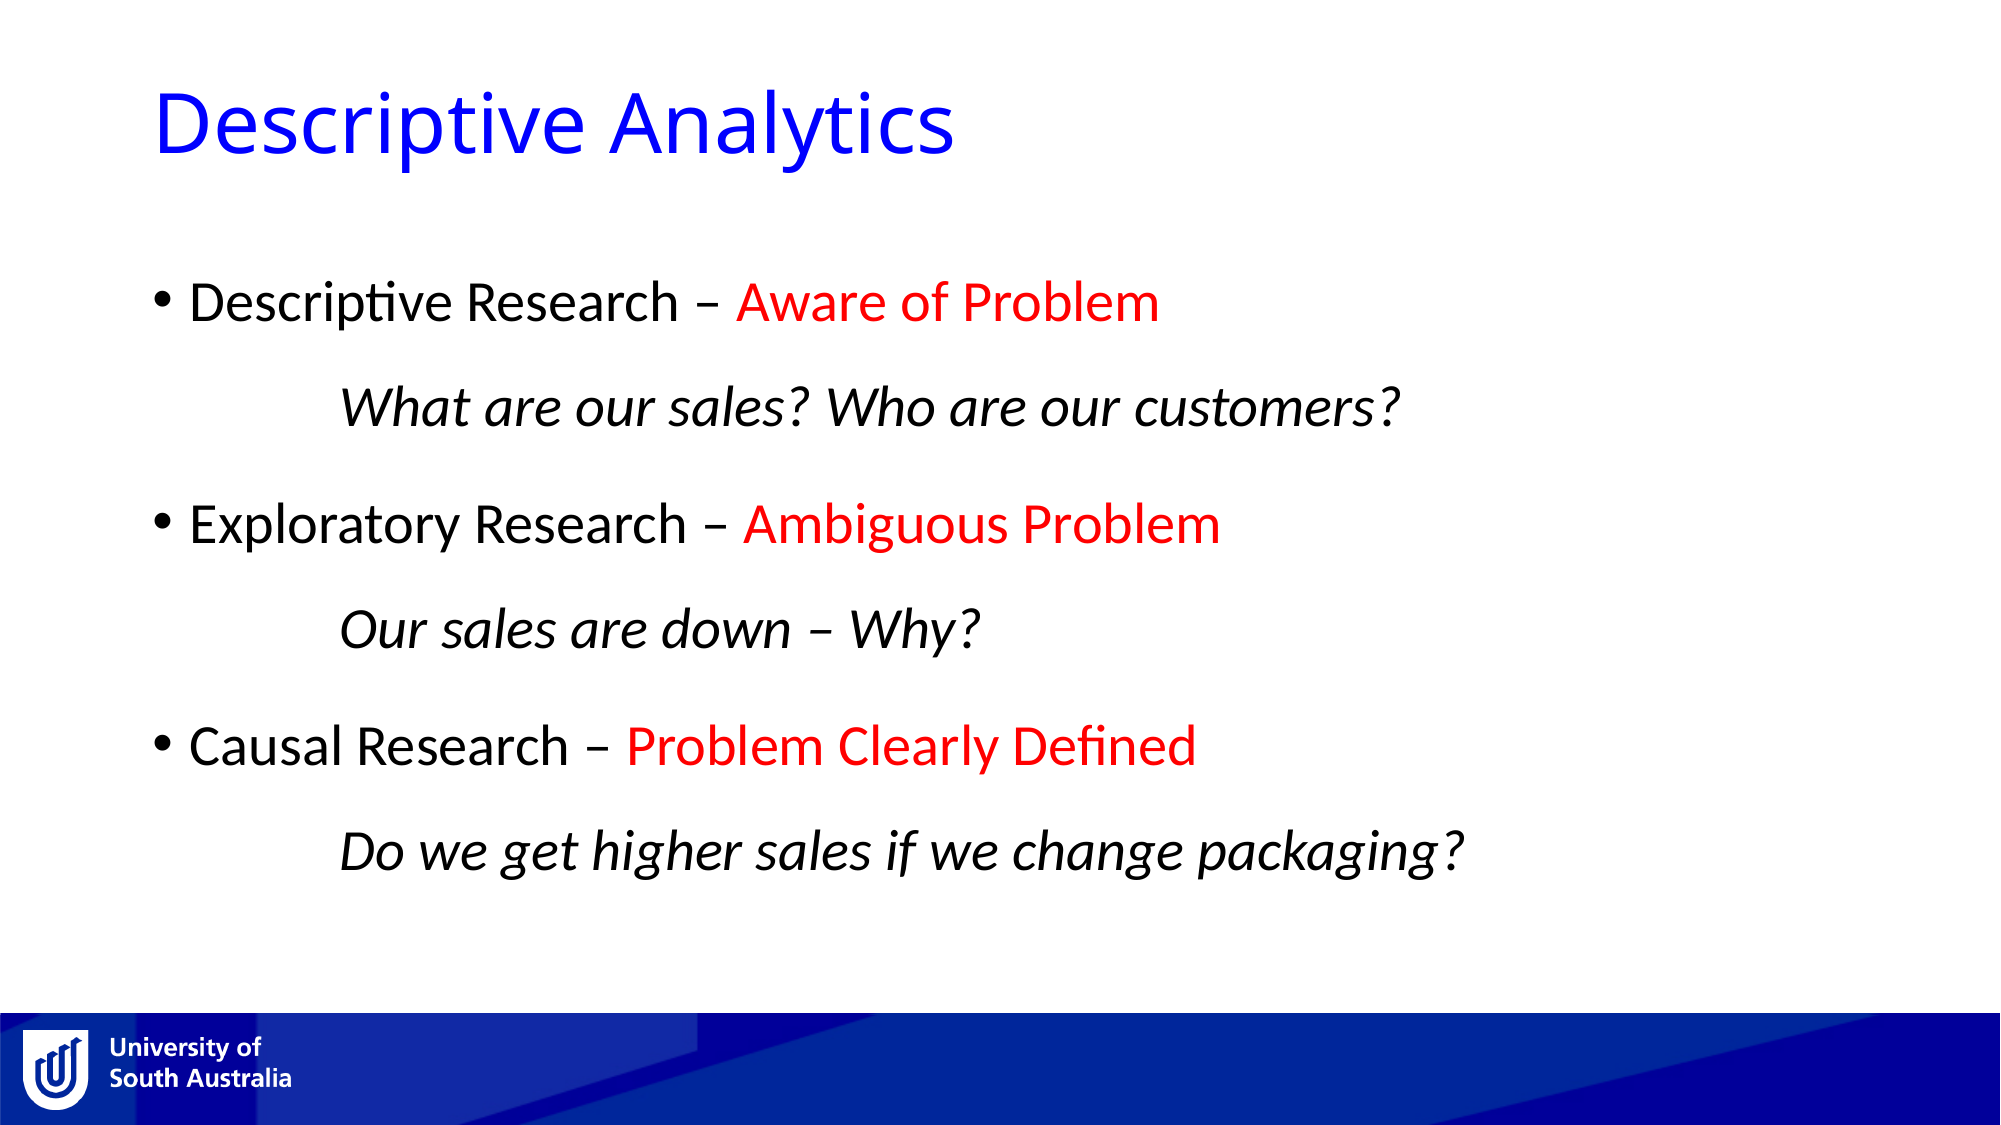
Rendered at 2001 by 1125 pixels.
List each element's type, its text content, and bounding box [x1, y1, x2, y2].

title Descriptive Analytics [137, 59, 1863, 194]
list Descriptive Research – Aware of Problem What are our sales? Who are our customers? Exploratory Research – Ambiguous Problem Our sales are down – Why? Causal Research – Problem Clearly Defined Do we get higher sales if we change packaging? [137, 220, 1863, 1014]
picture [0, 1013, 2000, 1125]
